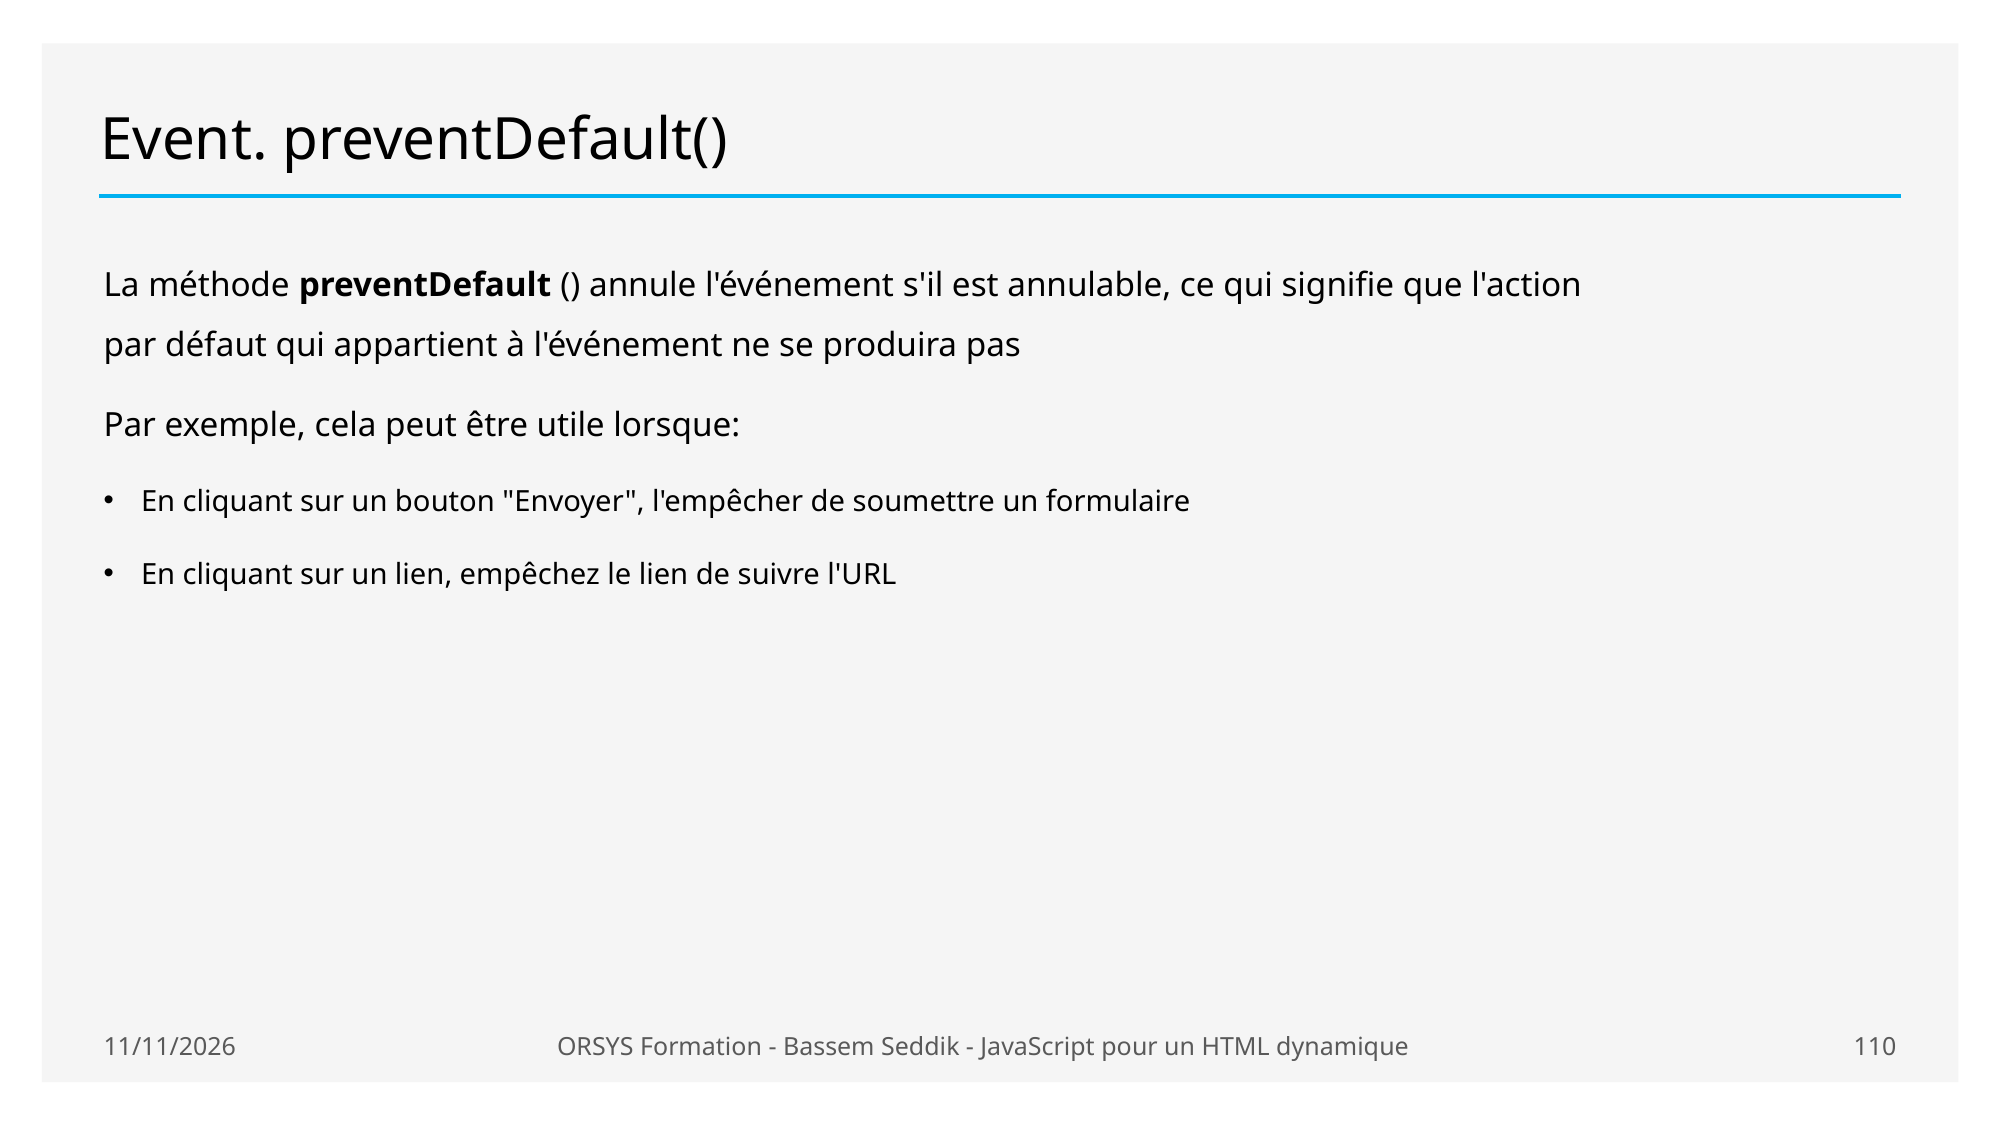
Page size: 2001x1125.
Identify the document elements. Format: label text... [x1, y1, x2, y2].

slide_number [88, 1017, 340, 1078]
slide_number 110 [1627, 1017, 1912, 1078]
title Event. preventDefault() [85, 73, 1888, 179]
footer ORSYS Formation - Bassem Seddik - JavaScript pour un HTML dynamique [340, 1017, 1627, 1078]
list La méthode preventDefault () annule l'événement s'il est annulable, ce qui signifie que l'action par défaut qui appartient à l'événement ne se produira pas Par exemple, cela peut être utile lorsque: En cliquant sur un bouton "Envoyer", l'empêcher de soumettre un formulaire En cliquant sur un lien, empêchez le lien de suivre l'URL [88, 235, 1627, 982]
